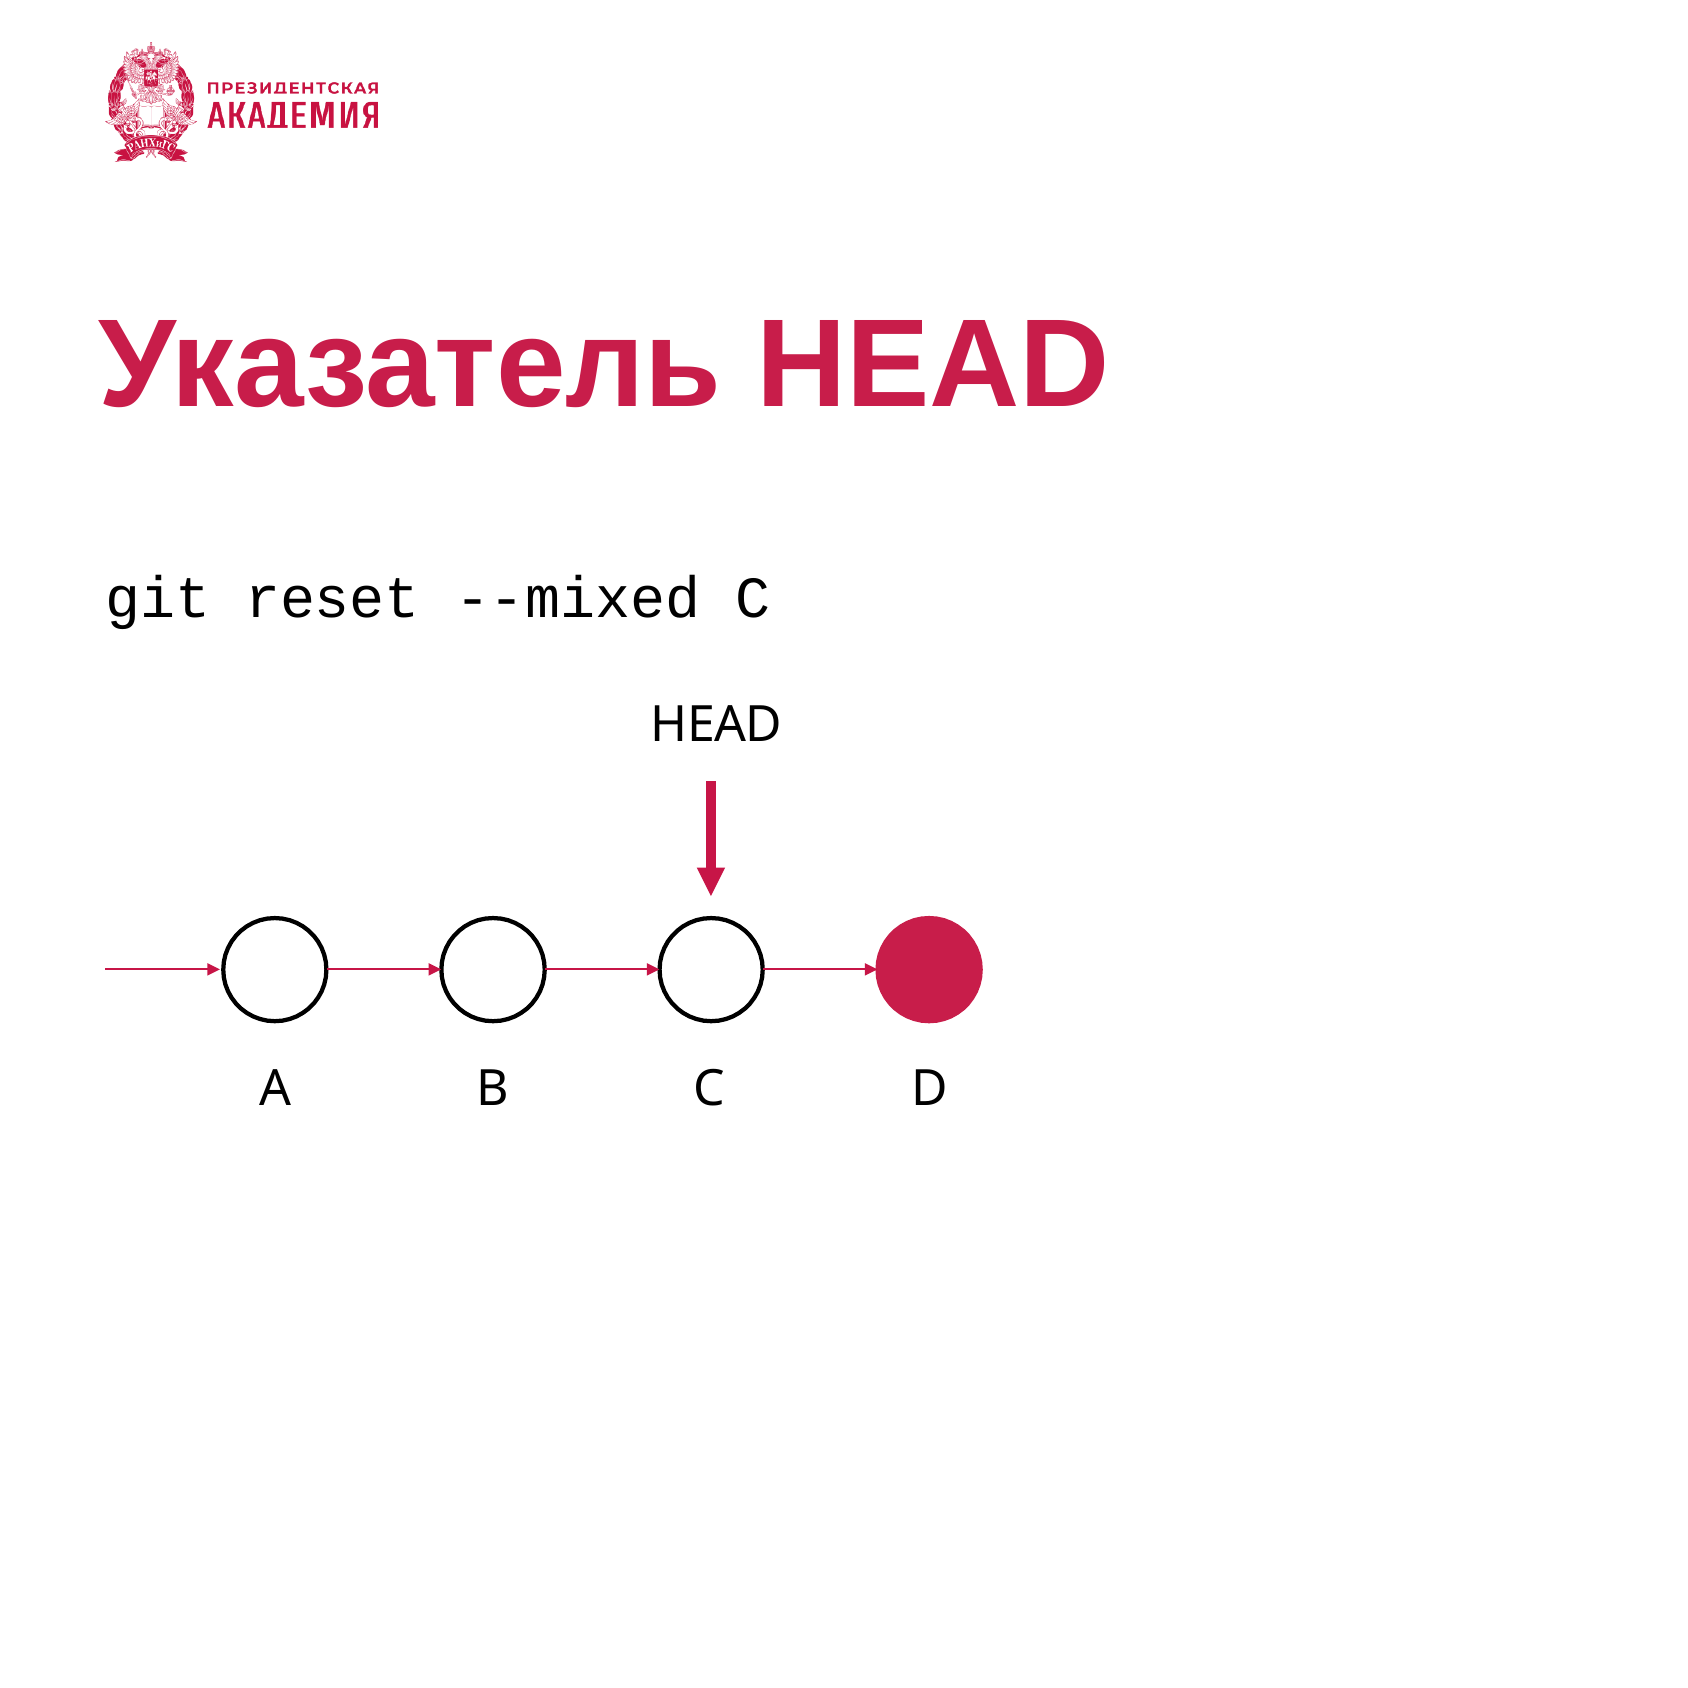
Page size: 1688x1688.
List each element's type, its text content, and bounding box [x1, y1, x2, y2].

slide_number B [474, 1058, 512, 1688]
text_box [104, 917, 982, 1022]
text_box C [691, 1058, 732, 1116]
title Указатель HEAD [96, 279, 1118, 564]
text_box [696, 781, 726, 897]
footer A [256, 1058, 294, 1688]
text_box git reset --mixed C HEAD [102, 557, 783, 752]
text_box D [909, 1058, 950, 1116]
picture [105, 42, 378, 162]
